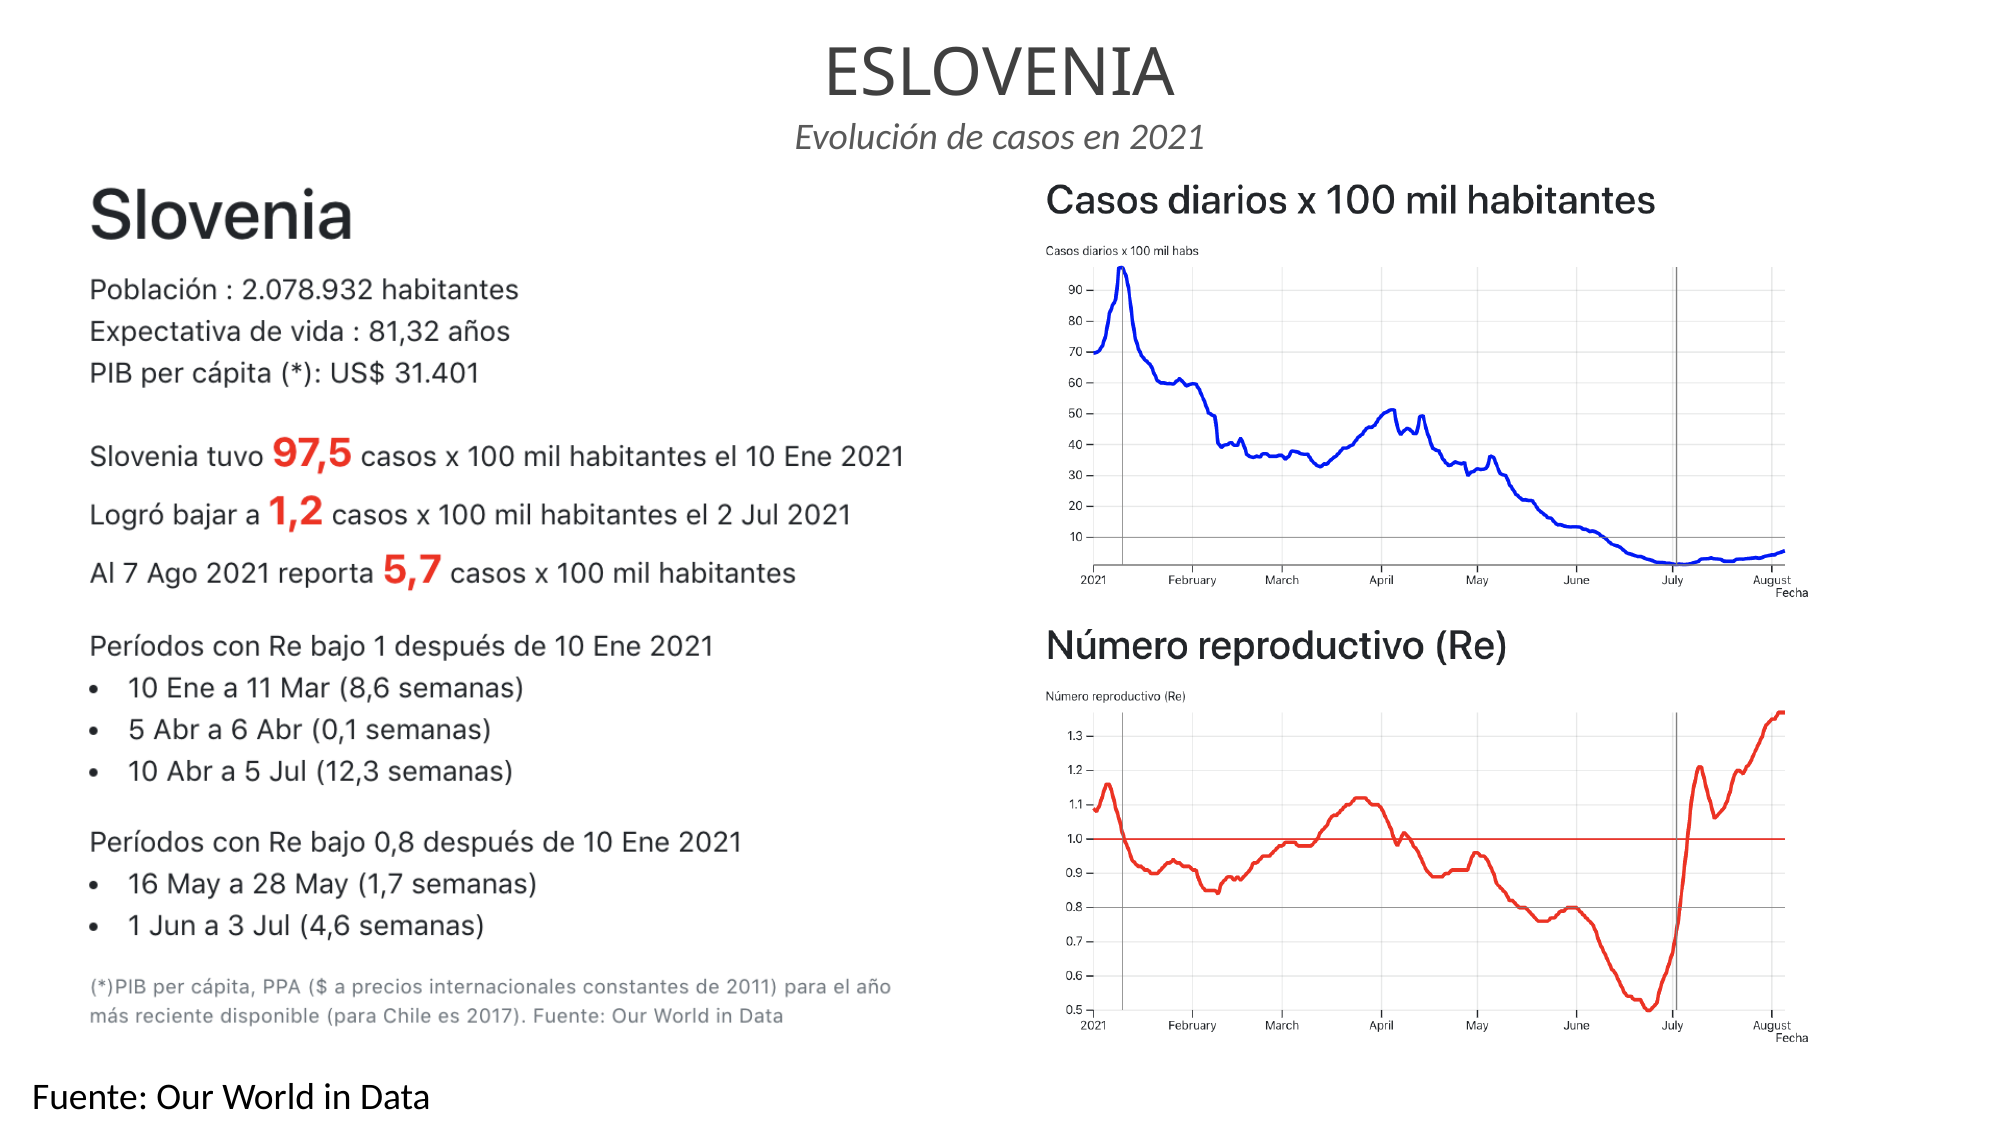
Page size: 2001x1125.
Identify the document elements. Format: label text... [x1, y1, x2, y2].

title ESLOVENIA [137, 12, 1863, 135]
picture [1020, 170, 1829, 1056]
picture [58, 170, 1000, 1056]
